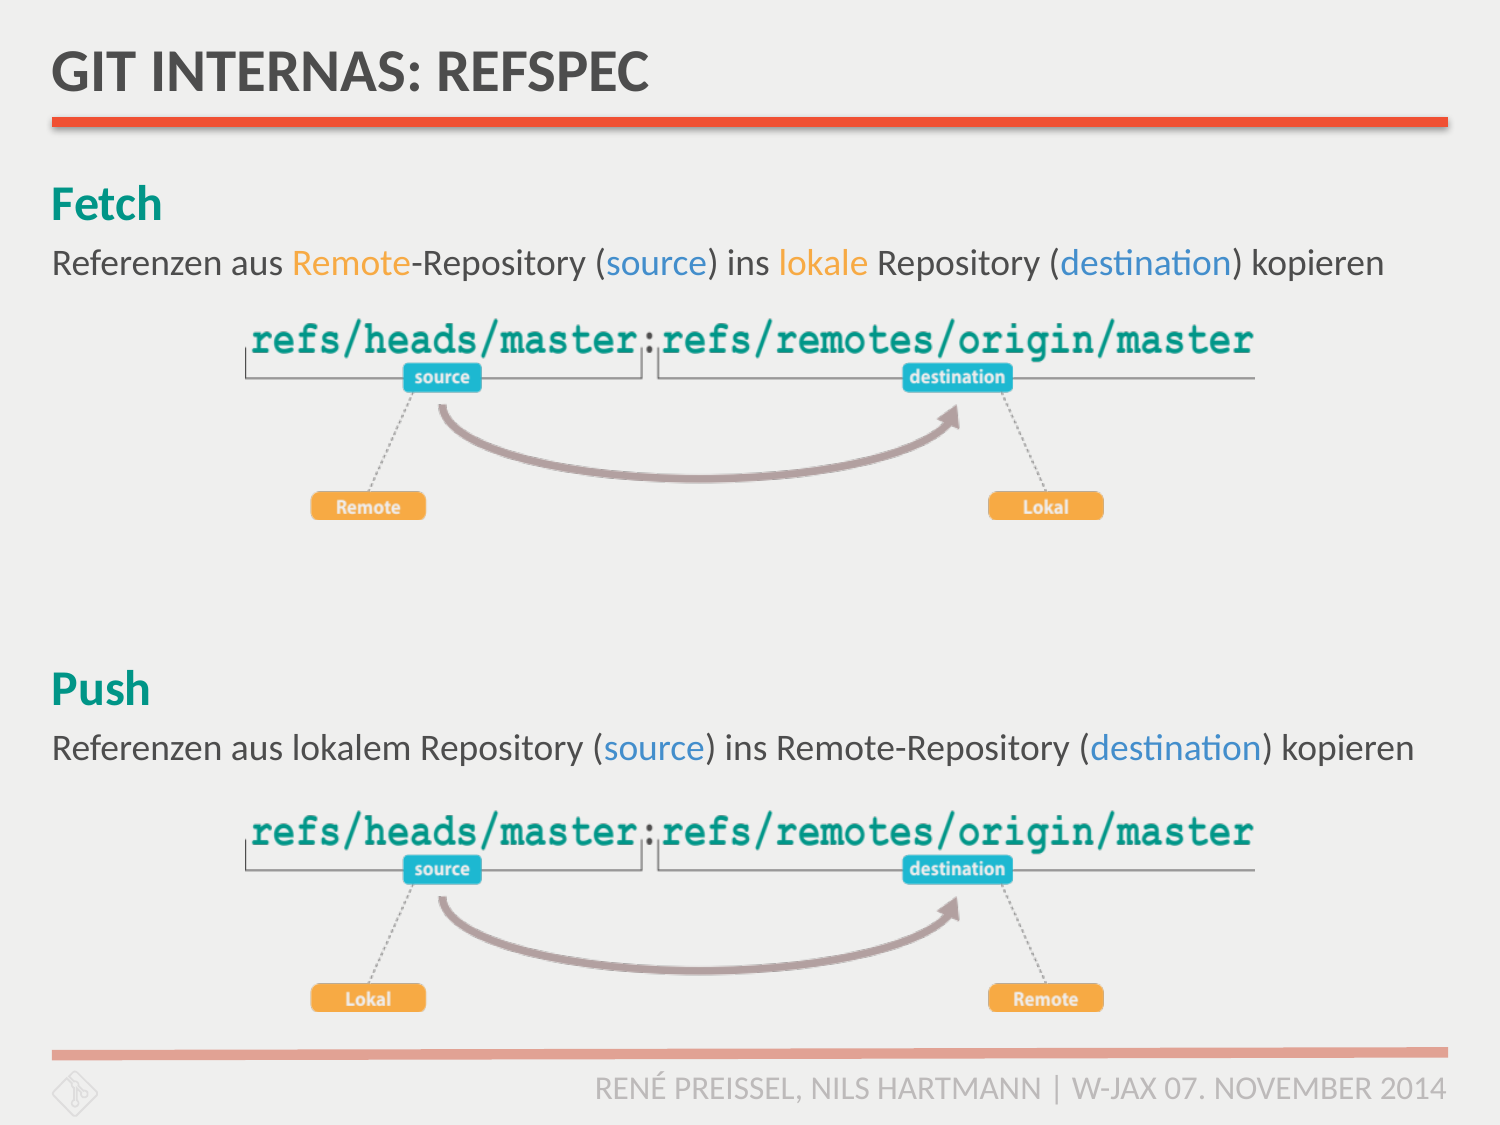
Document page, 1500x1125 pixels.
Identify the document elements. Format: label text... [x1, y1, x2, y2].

title GIT INTERNAS: REFSPEC [51, 30, 1449, 104]
picture [244, 314, 1256, 520]
picture [244, 806, 1256, 1012]
list Fetch Referenzen aus Remote-Repository (source) ins lokale Repository (destination) kopieren Push Referenzen aus lokalem Repository (source) ins Remote-Repository (destination) kopieren [51, 170, 1449, 1005]
